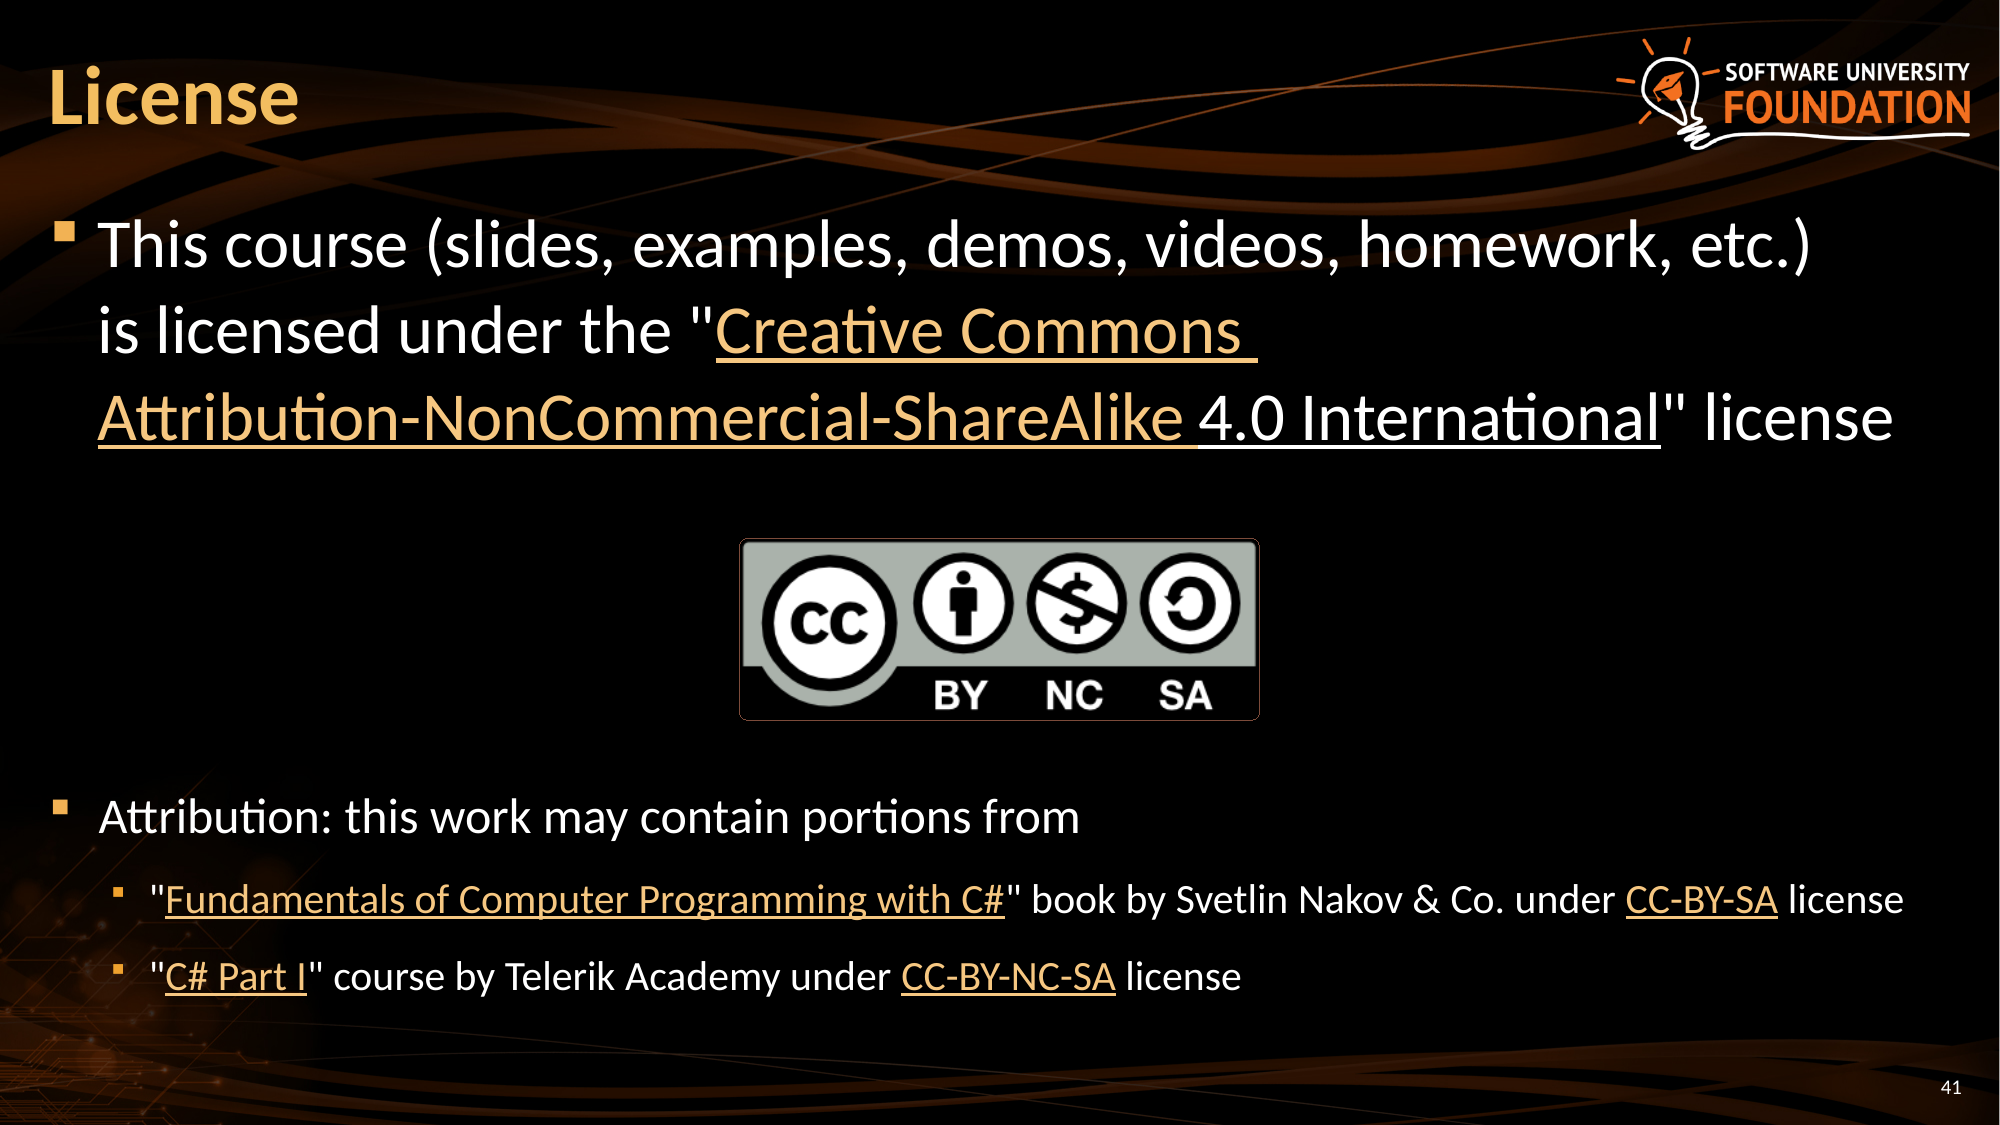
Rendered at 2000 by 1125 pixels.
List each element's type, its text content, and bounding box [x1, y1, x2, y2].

list Attribution: this work may contain portions from "Fundamentals of Computer Programming with C#" book by Svetlin Nakov & Co. under CC-BY-SA license "C# Part I" course by Telerik Academy under CC-BY-NC-SA license [30, 774, 1968, 1103]
list This course (slides, examples, demos, videos, homework, etc.) is licensed under the "Creative Commons Attribution-NonCommercial-ShareAlike 4.0 International" license [31, 188, 1968, 484]
title License [30, 6, 1602, 189]
picture [0, 0, 2000, 1125]
